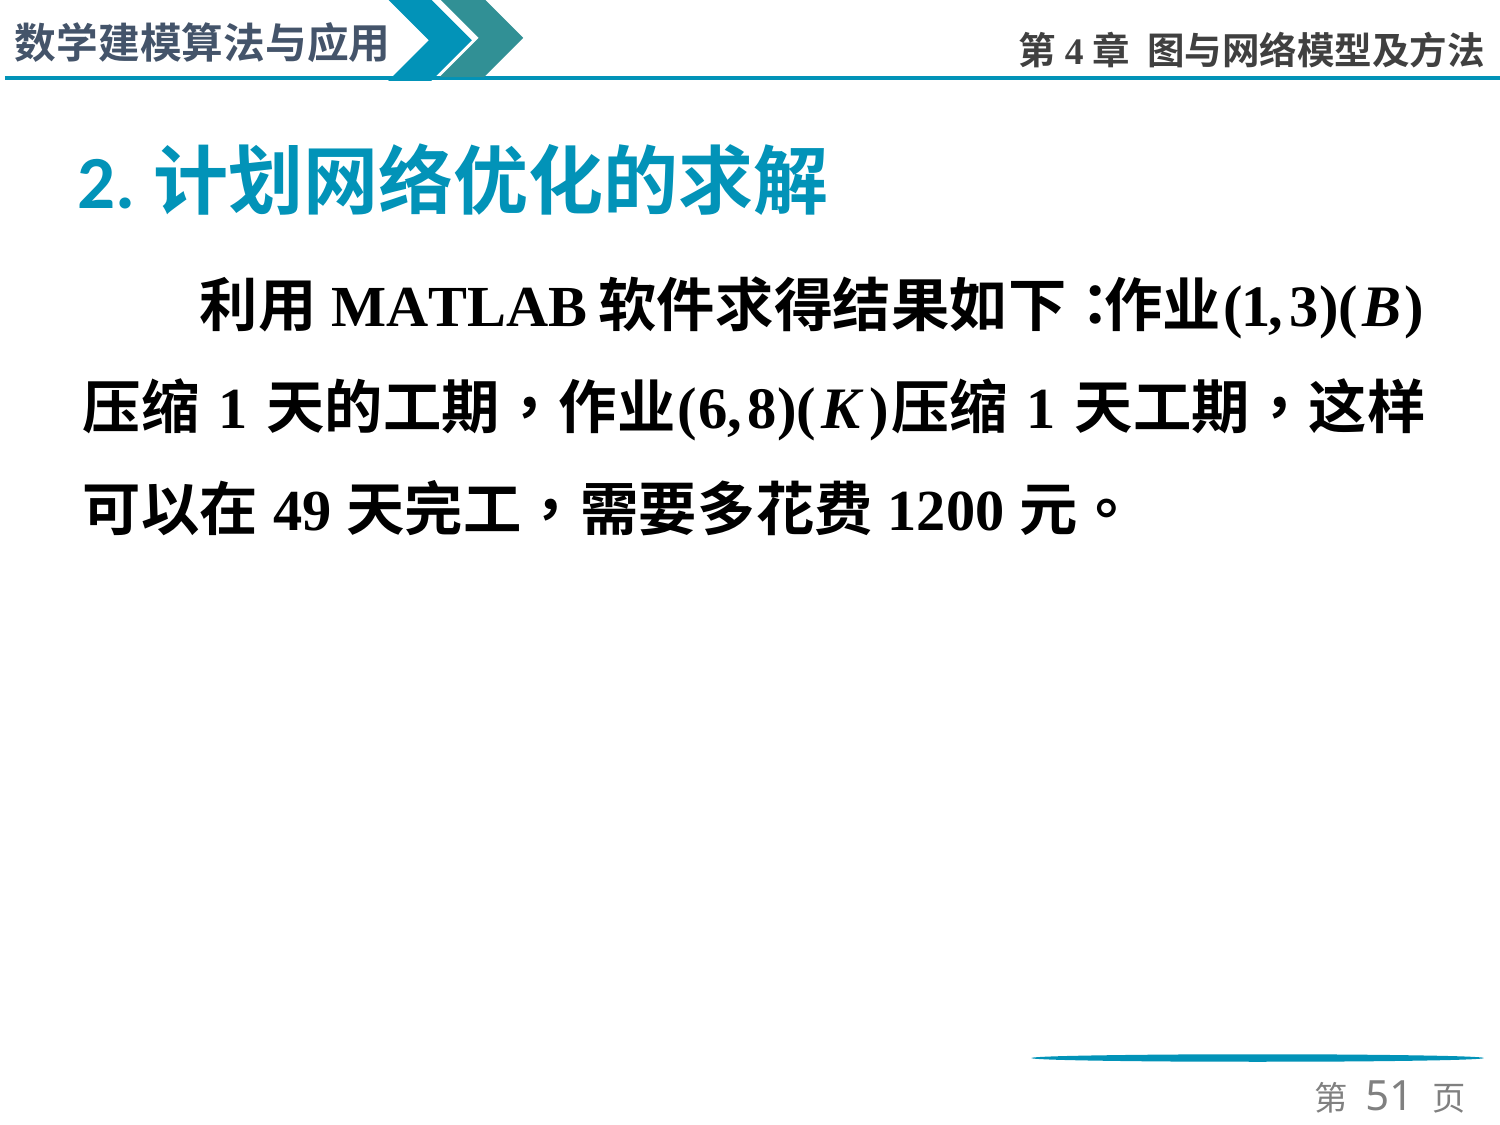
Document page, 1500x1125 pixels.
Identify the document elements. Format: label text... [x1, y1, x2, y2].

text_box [82, 266, 1426, 874]
text_box 2.计划网络优化的求解 [63, 126, 1273, 232]
